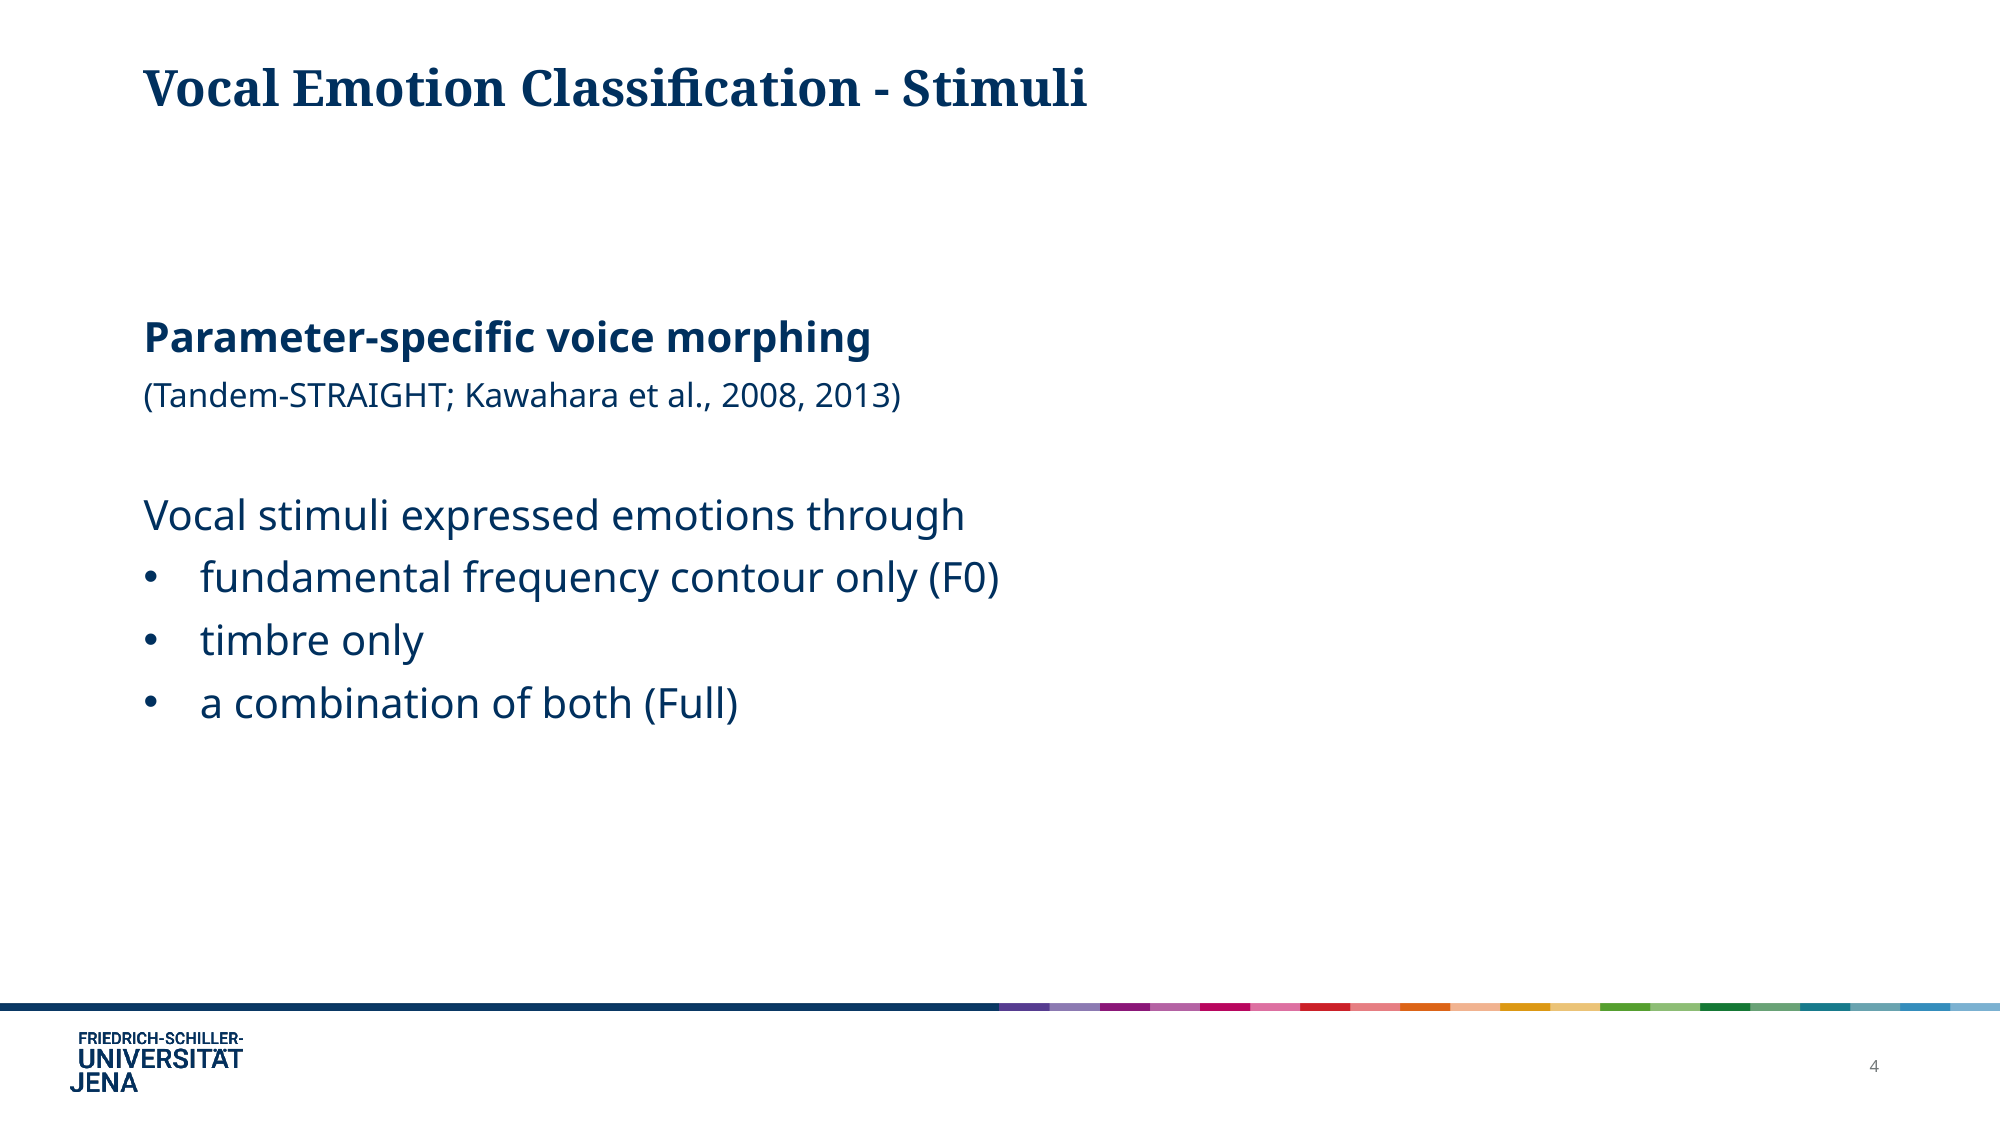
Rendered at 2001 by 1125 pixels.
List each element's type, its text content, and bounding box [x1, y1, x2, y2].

picture [999, 1003, 2000, 1011]
title Vocal Emotion Classification - Stimuli [143, 56, 1880, 169]
list Parameter-specific voice morphing (Tandem-STRAIGHT; Kawahara et al., 2008, 2013) Vocal stimuli expressed emotions through fundamental frequency contour only (F0) timbre only a combination of both (Full) [143, 186, 1530, 877]
picture [70, 1032, 243, 1092]
